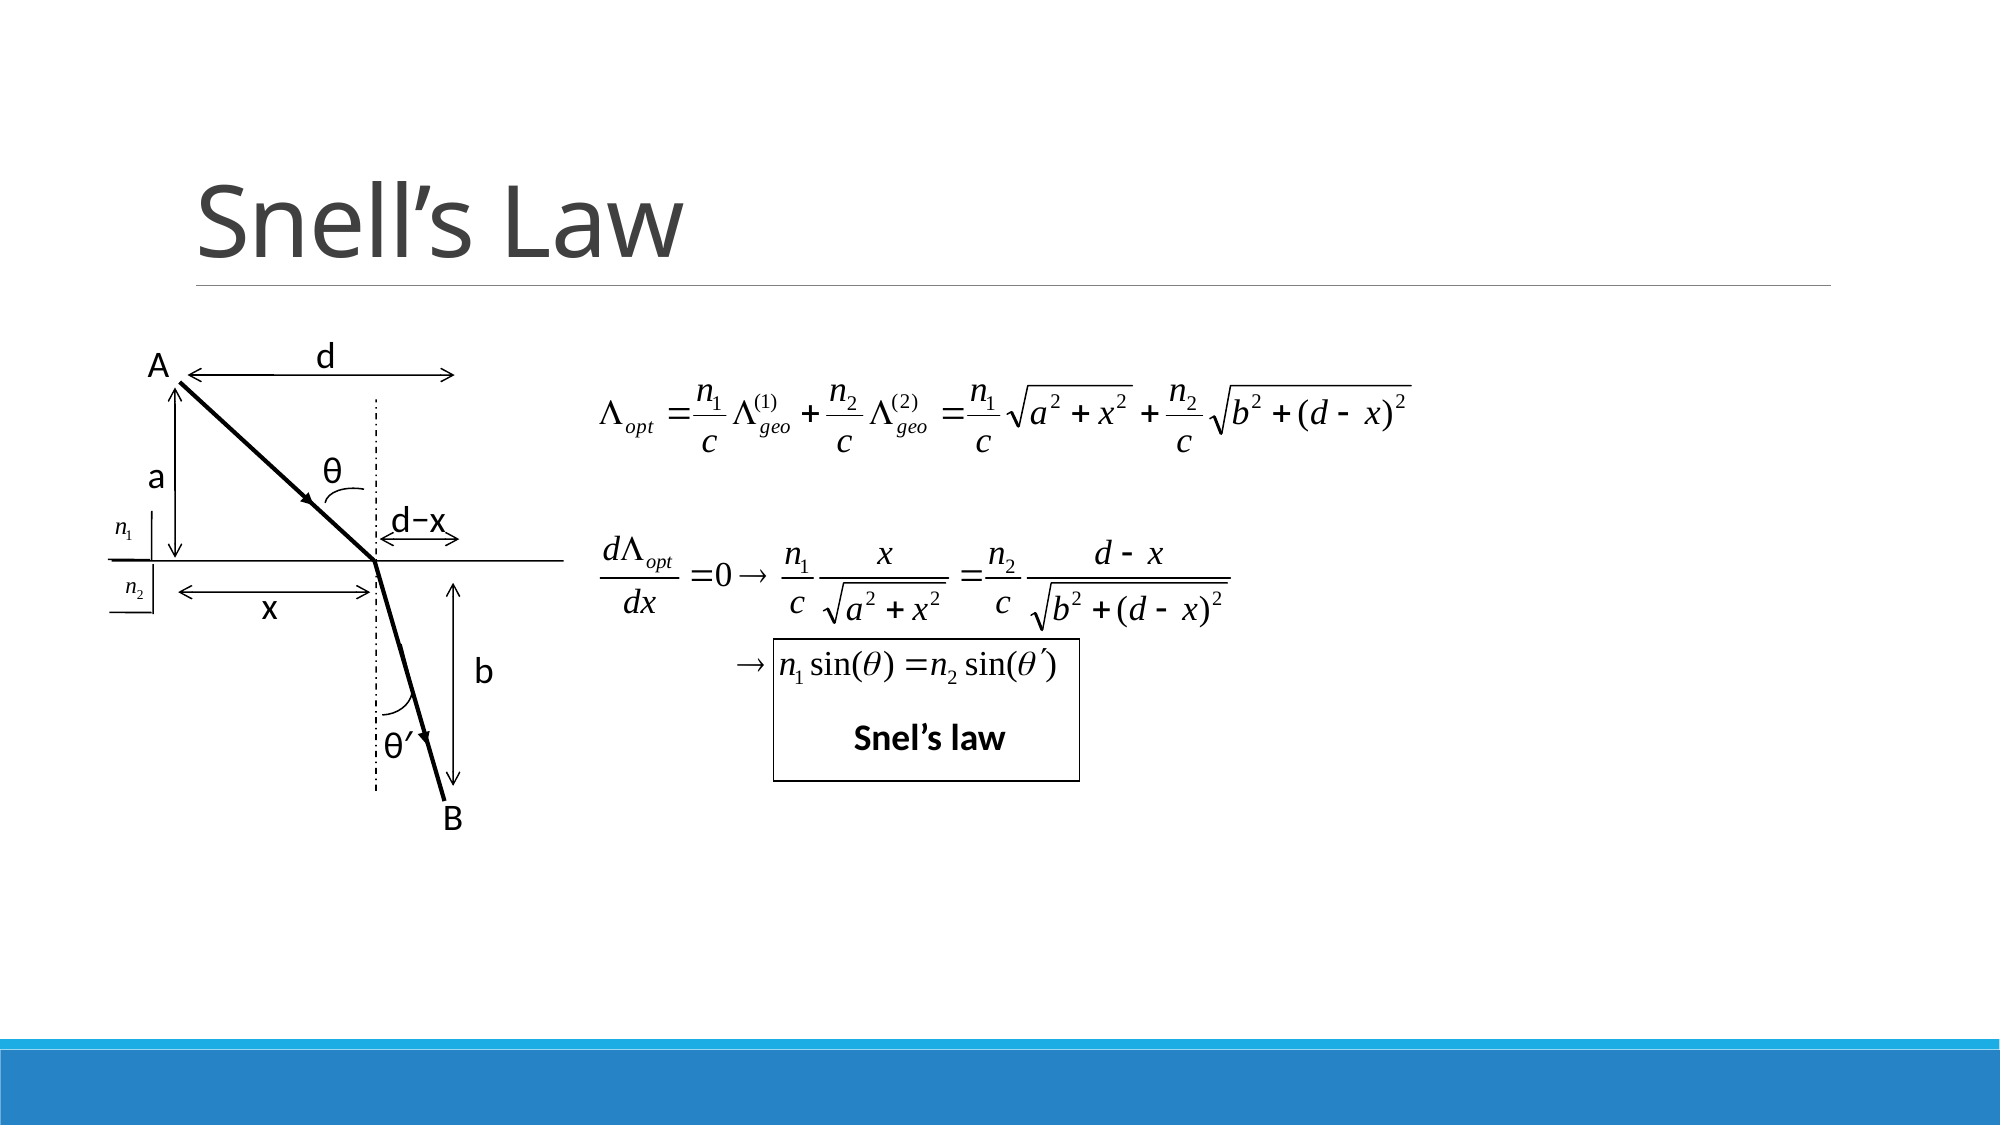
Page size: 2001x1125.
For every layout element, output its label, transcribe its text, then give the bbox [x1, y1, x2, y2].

text_box b [459, 638, 518, 699]
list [593, 526, 1239, 691]
text_box B [428, 785, 486, 846]
text_box d−x [376, 487, 575, 548]
text_box a [132, 443, 191, 504]
title Snell’s Law [180, 47, 1830, 285]
text_box x [246, 574, 305, 635]
text_box [773, 701, 1080, 782]
text_box [206, 406, 314, 506]
text_box θ′ [368, 713, 450, 774]
text_box A [132, 332, 191, 393]
text_box [377, 686, 413, 713]
text_box θ [307, 439, 389, 499]
text_box [167, 504, 183, 558]
text_box [167, 387, 183, 443]
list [592, 367, 1420, 461]
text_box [110, 508, 137, 546]
text_box [325, 499, 363, 510]
text_box [187, 367, 301, 383]
text_box [445, 582, 461, 786]
text_box d [301, 323, 360, 384]
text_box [121, 569, 148, 604]
text_box [360, 367, 455, 383]
